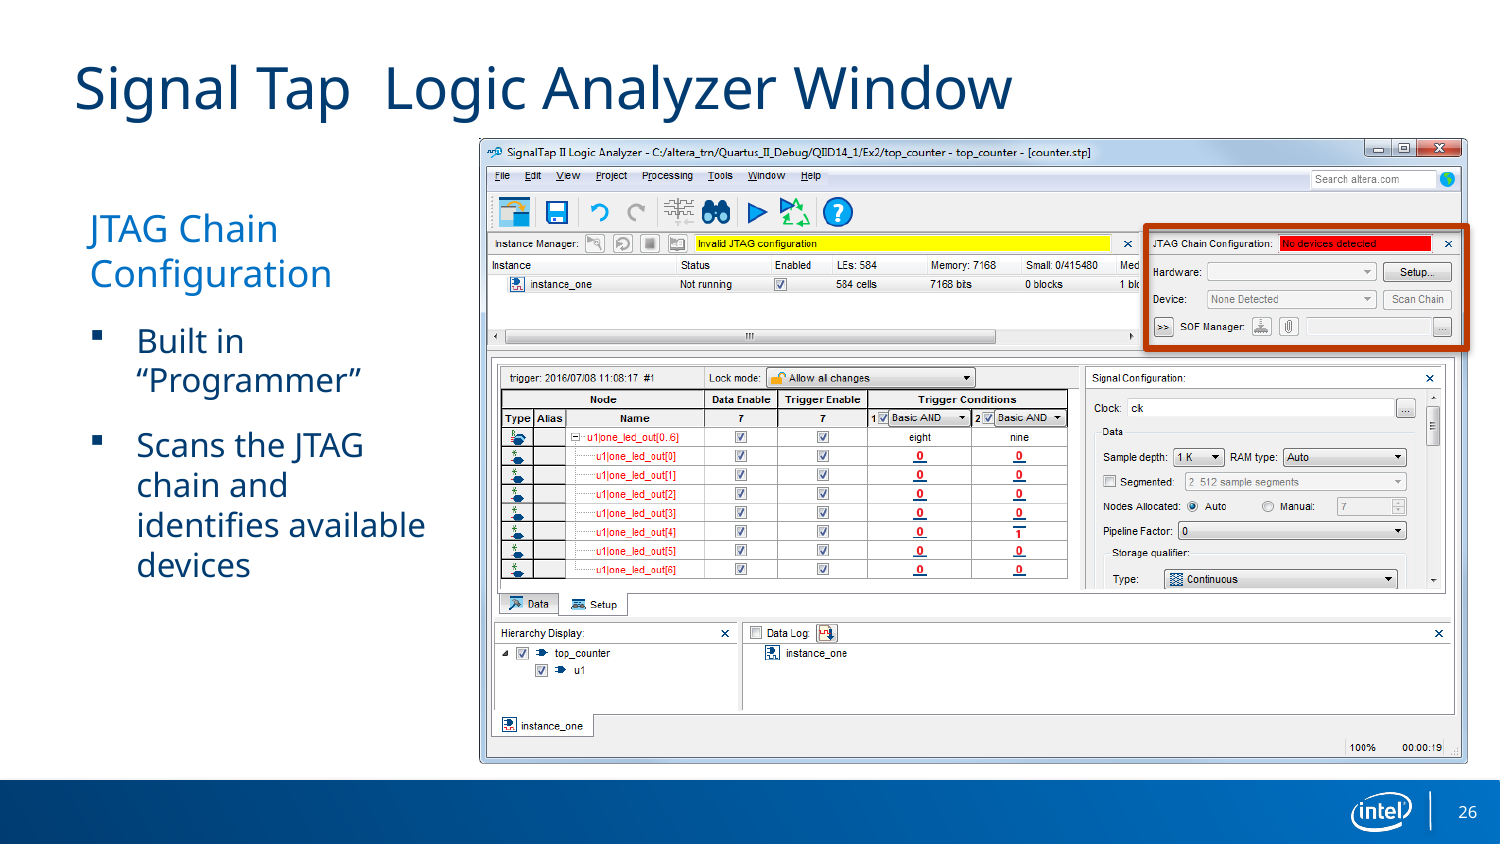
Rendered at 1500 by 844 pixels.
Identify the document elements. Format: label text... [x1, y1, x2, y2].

text_box JTAG Chain Configuration Built in “Programmer” Scans the JTAG chain and identifies available devices [74, 197, 455, 760]
slide_number 26 [1127, 791, 1478, 837]
picture [479, 138, 1468, 764]
title Signal Tap Logic Analyzer Window [74, 50, 1425, 194]
